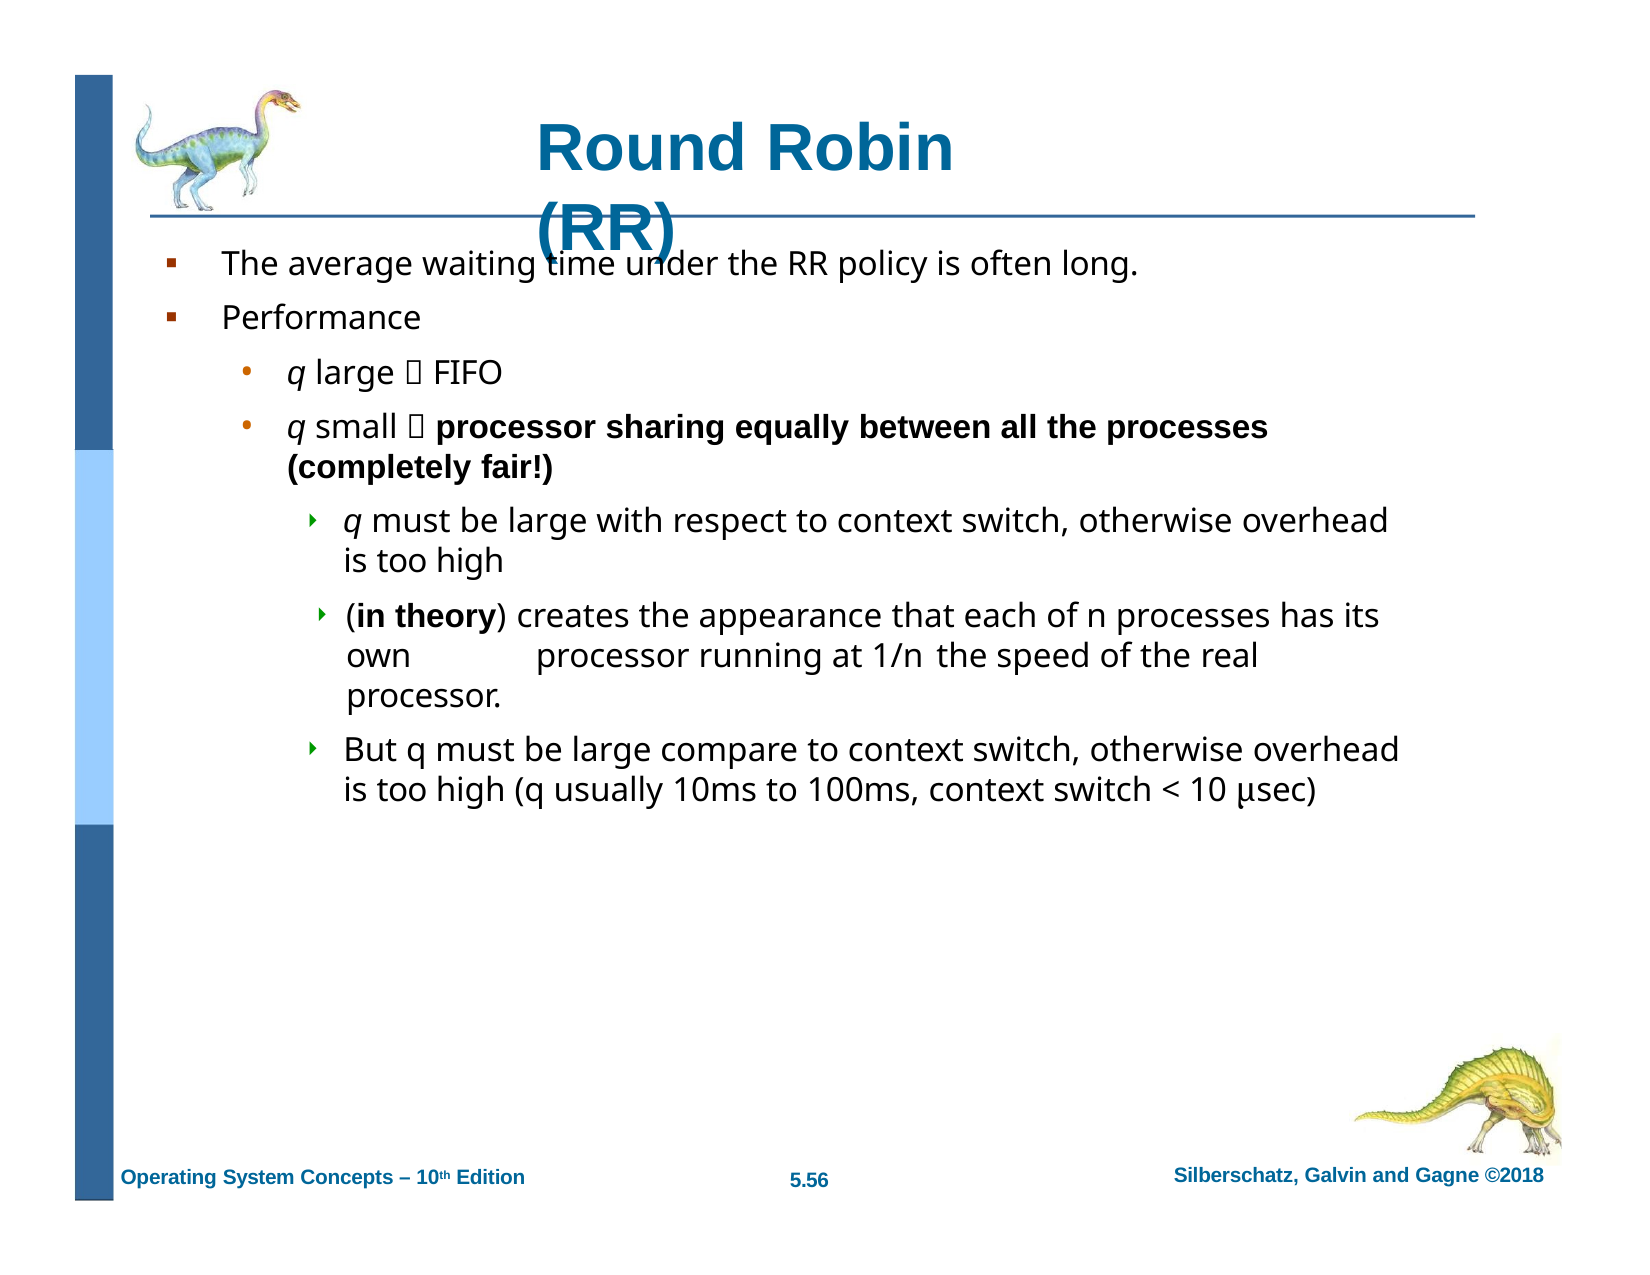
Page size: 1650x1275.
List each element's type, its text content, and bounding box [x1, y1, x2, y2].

picture [74, 449, 114, 1201]
text_box Silberschatz, Galvin and Gagne ©2018 [1171, 1162, 1547, 1188]
text_box Operating System Concepts – 10th Edition [118, 1163, 531, 1189]
picture [131, 84, 307, 217]
slide_number 5.56 [787, 1166, 839, 1275]
text_box The average waiting time under the RR policy is often long. Performance q large  FIFO q small  processor sharing equally between all the processes (completely fair!) q must be large with respect to context switch, otherwise overhead is too high (in theory) creates the appearance that each of n processes has its own processor running at 1/n the speed of the real processor. But q must be large compare to context switch, otherwise overhead is too high (q usually 10ms to 100ms, context switch < 10 µsec) [163, 229, 1422, 809]
picture [1349, 1033, 1562, 1166]
title Round Robin (RR) [534, 101, 1113, 229]
